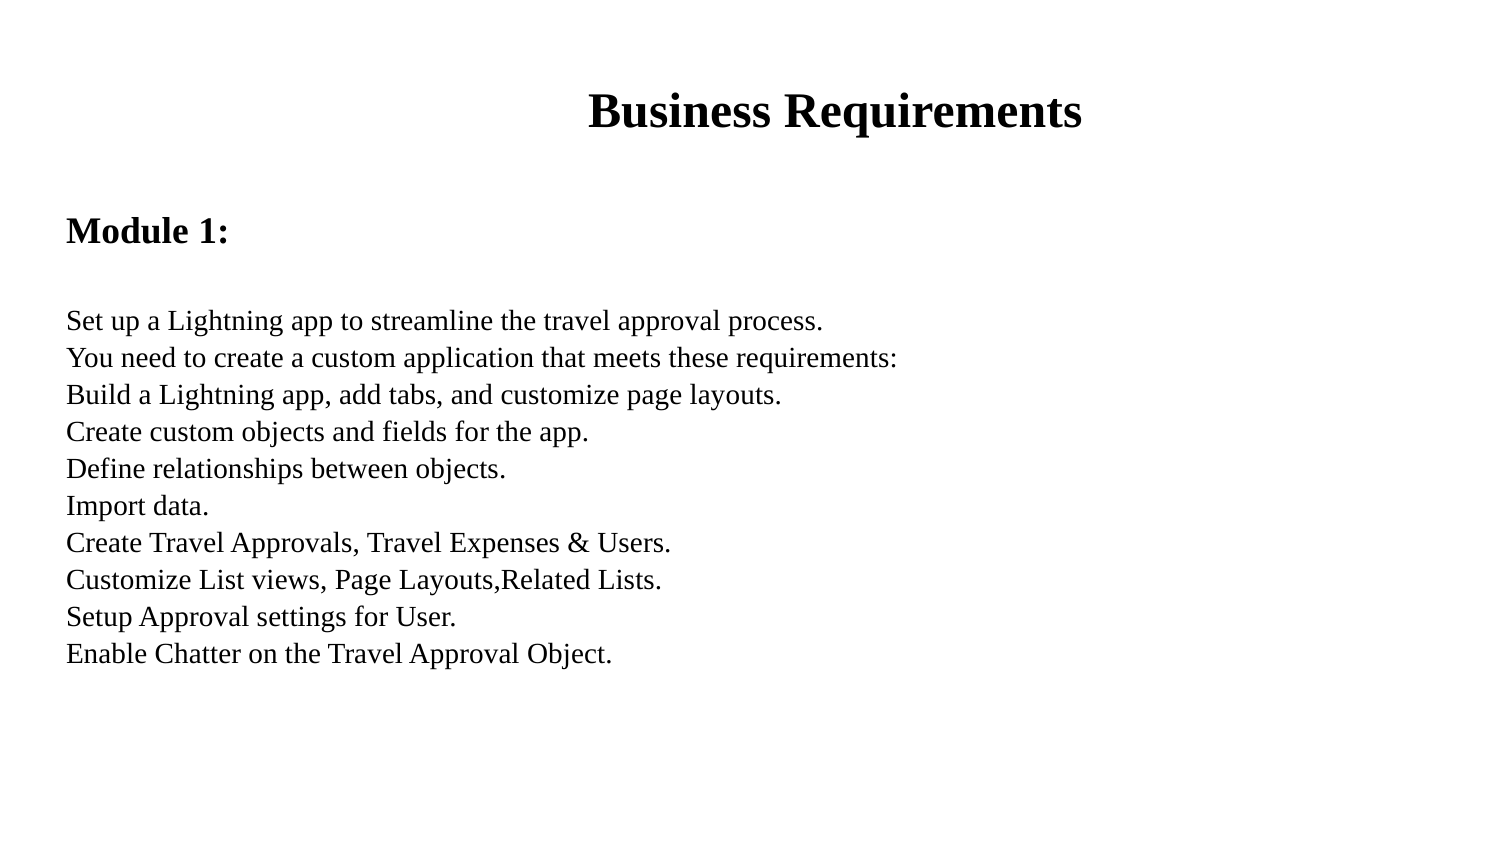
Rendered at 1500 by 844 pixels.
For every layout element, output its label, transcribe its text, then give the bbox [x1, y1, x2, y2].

list Module 1: Set up a Lightning app to streamline the travel approval process. You need to create a custom application that meets these requirements: Build a Lightning app, add tabs, and customize page layouts. Create custom objects and fields for the app. Define relationships between objects. Import data. Create Travel Approvals, Travel Expenses & Users. Customize List views, Page Layouts,Related Lists. Setup Approval settings for User. Enable Chatter on the Travel Approval Object. [51, 189, 1449, 750]
title Business Requirements [51, 59, 1449, 154]
